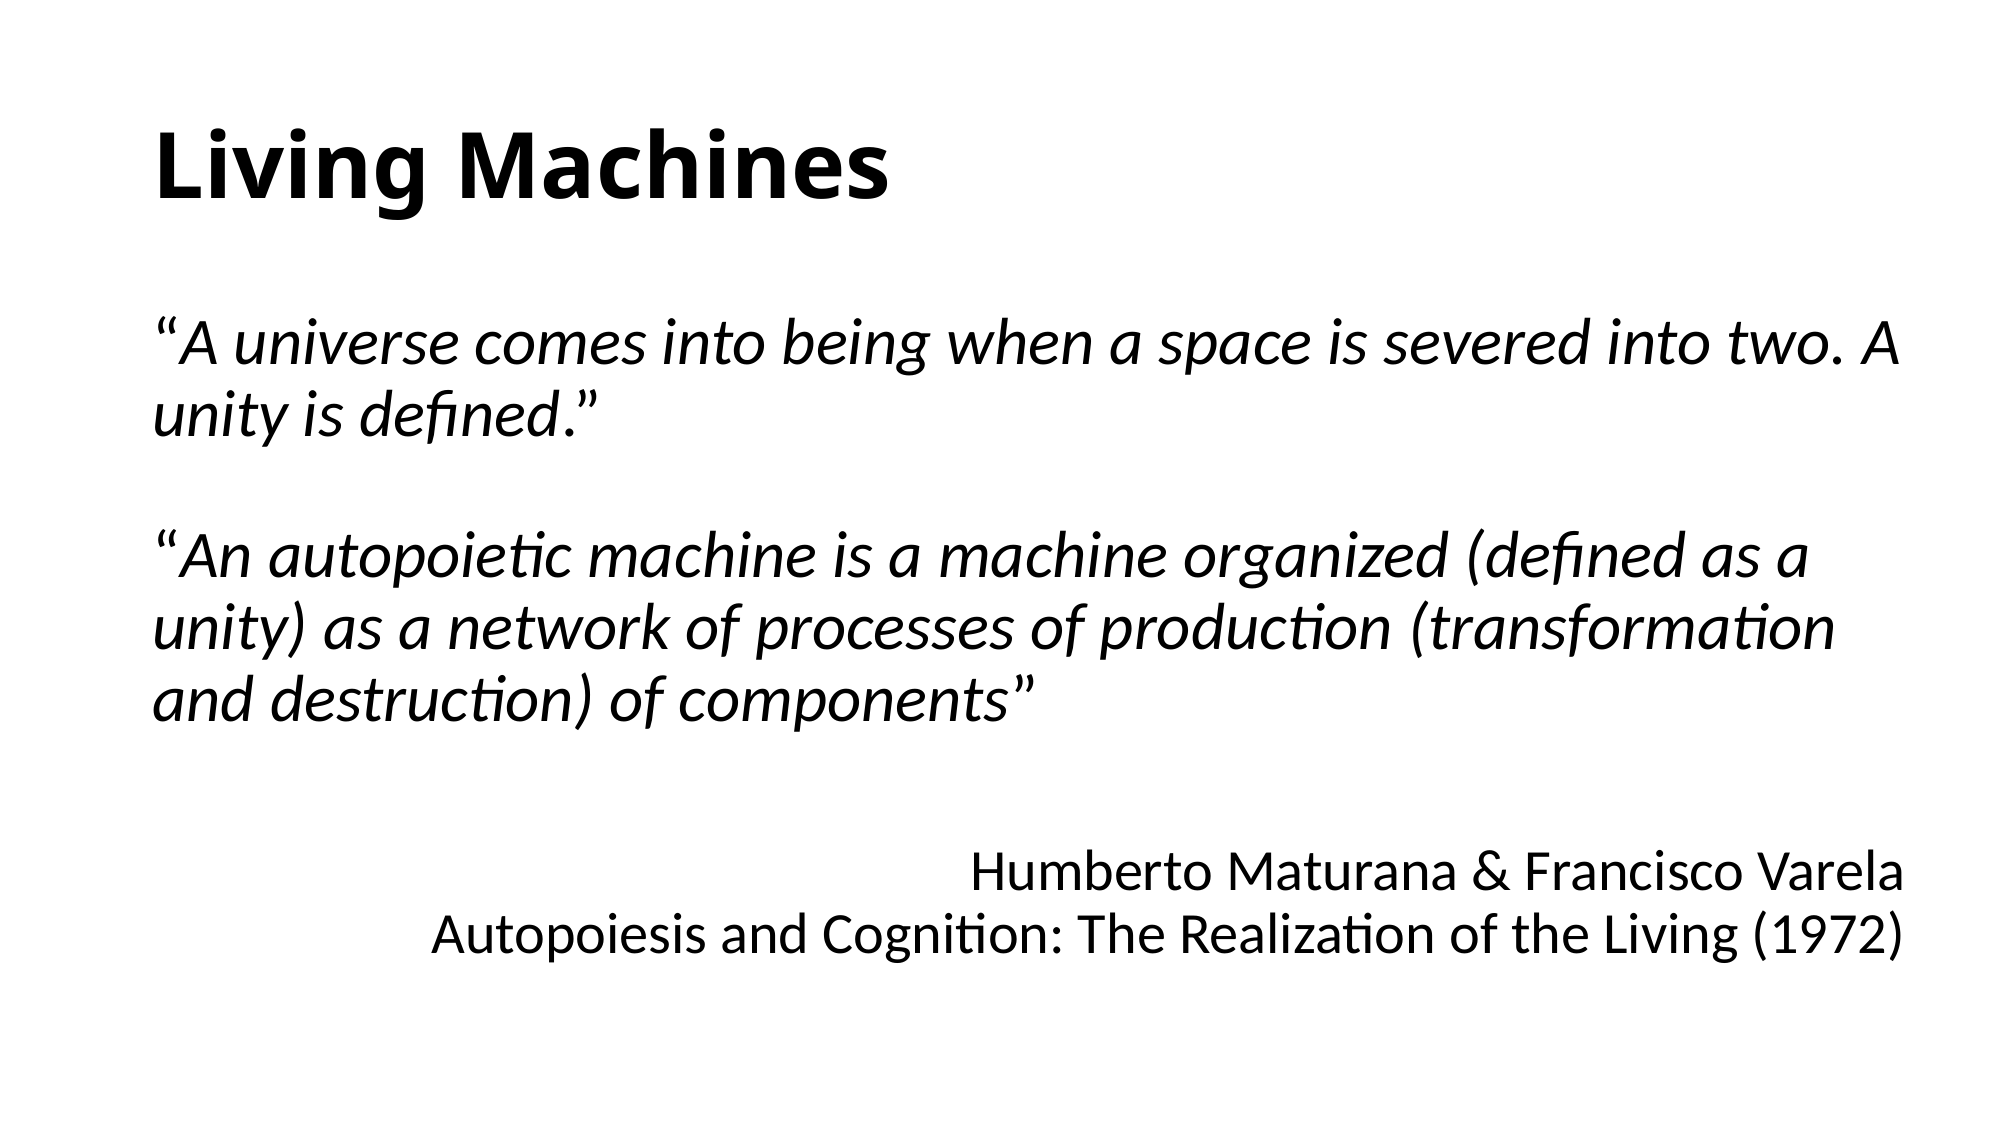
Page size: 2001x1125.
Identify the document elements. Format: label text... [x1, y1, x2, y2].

title Living Machines [137, 59, 1863, 278]
list “A universe comes into being when a space is severed into two. A unity is defined.” “An autopoietic machine is a machine organized (defined as a unity) as a network of processes of production (transformation and destruction) of components” Humberto Maturana & Francisco Varela Autopoiesis and Cognition: The Realization of the Living (1972) [137, 299, 1921, 1014]
